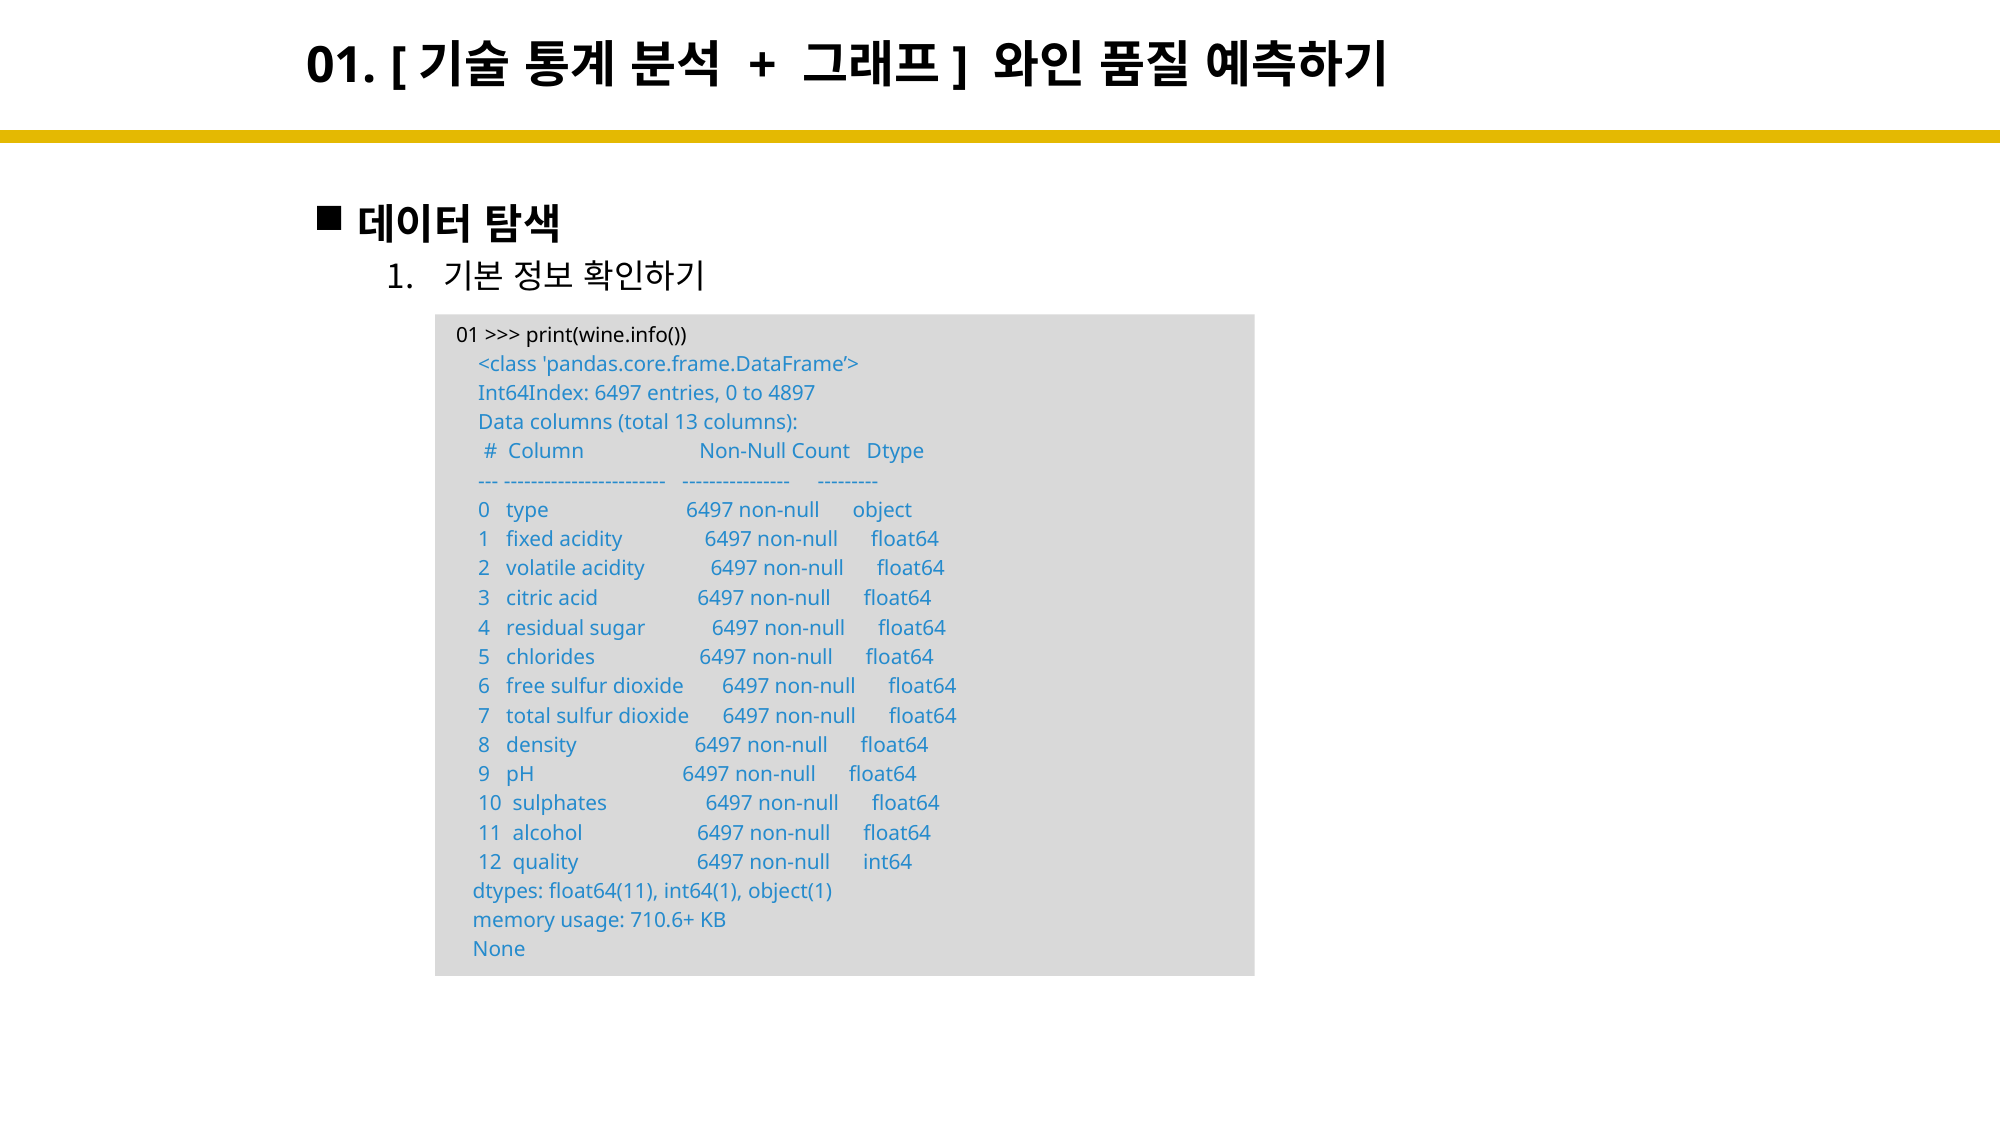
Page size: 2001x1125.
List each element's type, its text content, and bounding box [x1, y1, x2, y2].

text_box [397, 314, 1284, 977]
list 데이터 탐색 기본 정보 확인하기 전체 샘플은 6,497개이고 속성을 나타내는 열은 13개, 각 속성의 이름은 type부터 quality까지 속성 중에서 실수 타입(float64)은 11개, 정수 타입(int64)은 1개(quality), 객체 타입(object)이 1개(type) 독립 변수(x)는 type부터 alcohol 까지 12개, 종속 변수(y)는 1개(quality) [298, 165, 1709, 1064]
title 01. [기술 통계 분석 + 그래프] 와인 품질 예측하기 [291, 17, 1532, 107]
